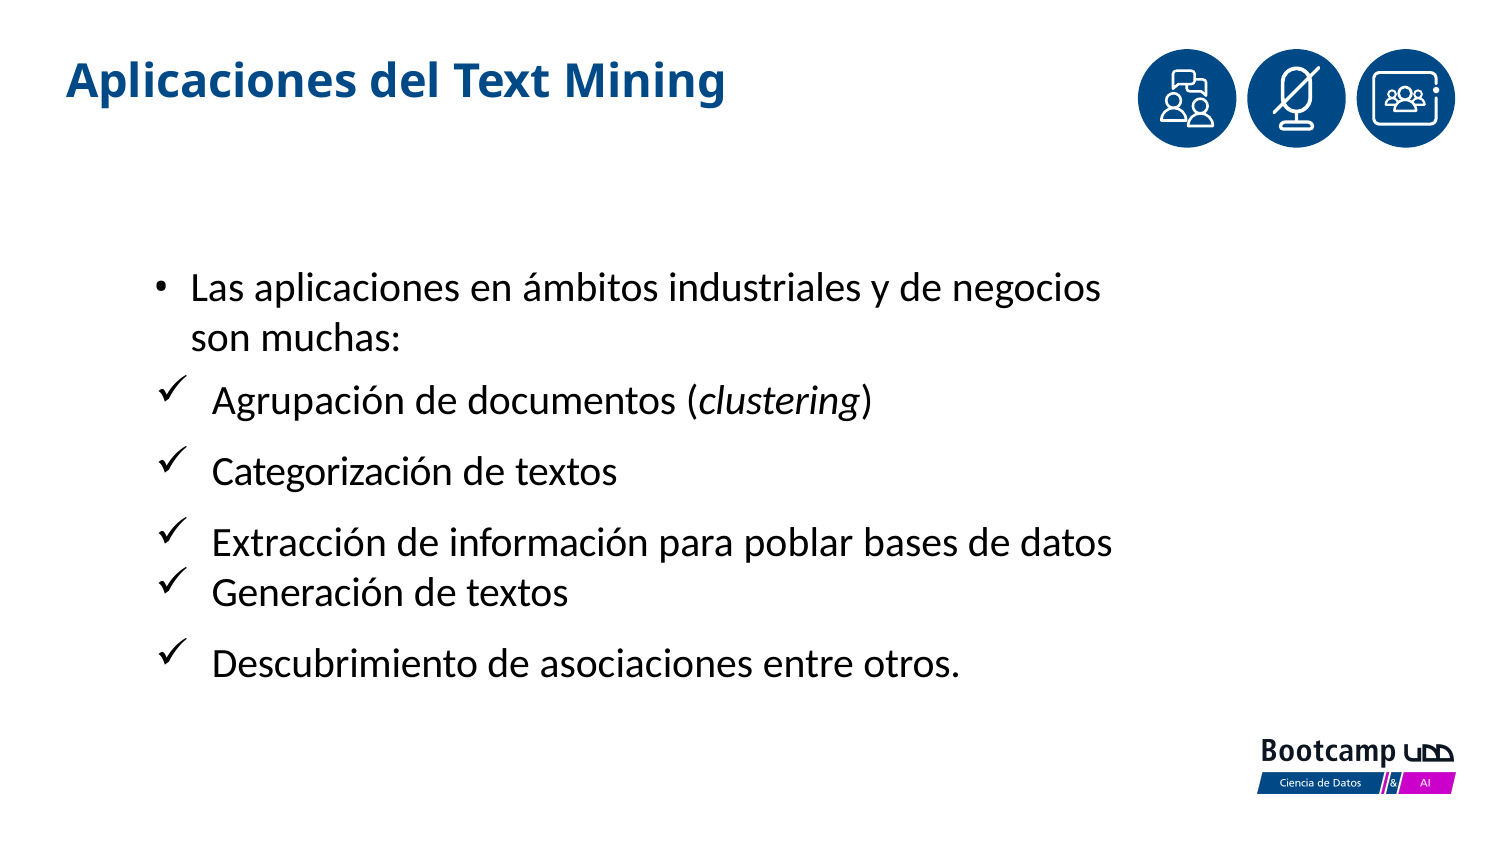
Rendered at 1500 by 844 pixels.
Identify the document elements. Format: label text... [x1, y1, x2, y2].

picture [1257, 739, 1456, 794]
text_box Las aplicaciones en ámbitos industriales y de negocios son muchas: Agrupación de documentos (clustering) Categorización de textos Extracción de información para poblar bases de datos Generación de textos Descubrimiento de asociaciones entre otros. [136, 252, 1128, 693]
title Aplicaciones del Text Mining [51, 32, 972, 127]
